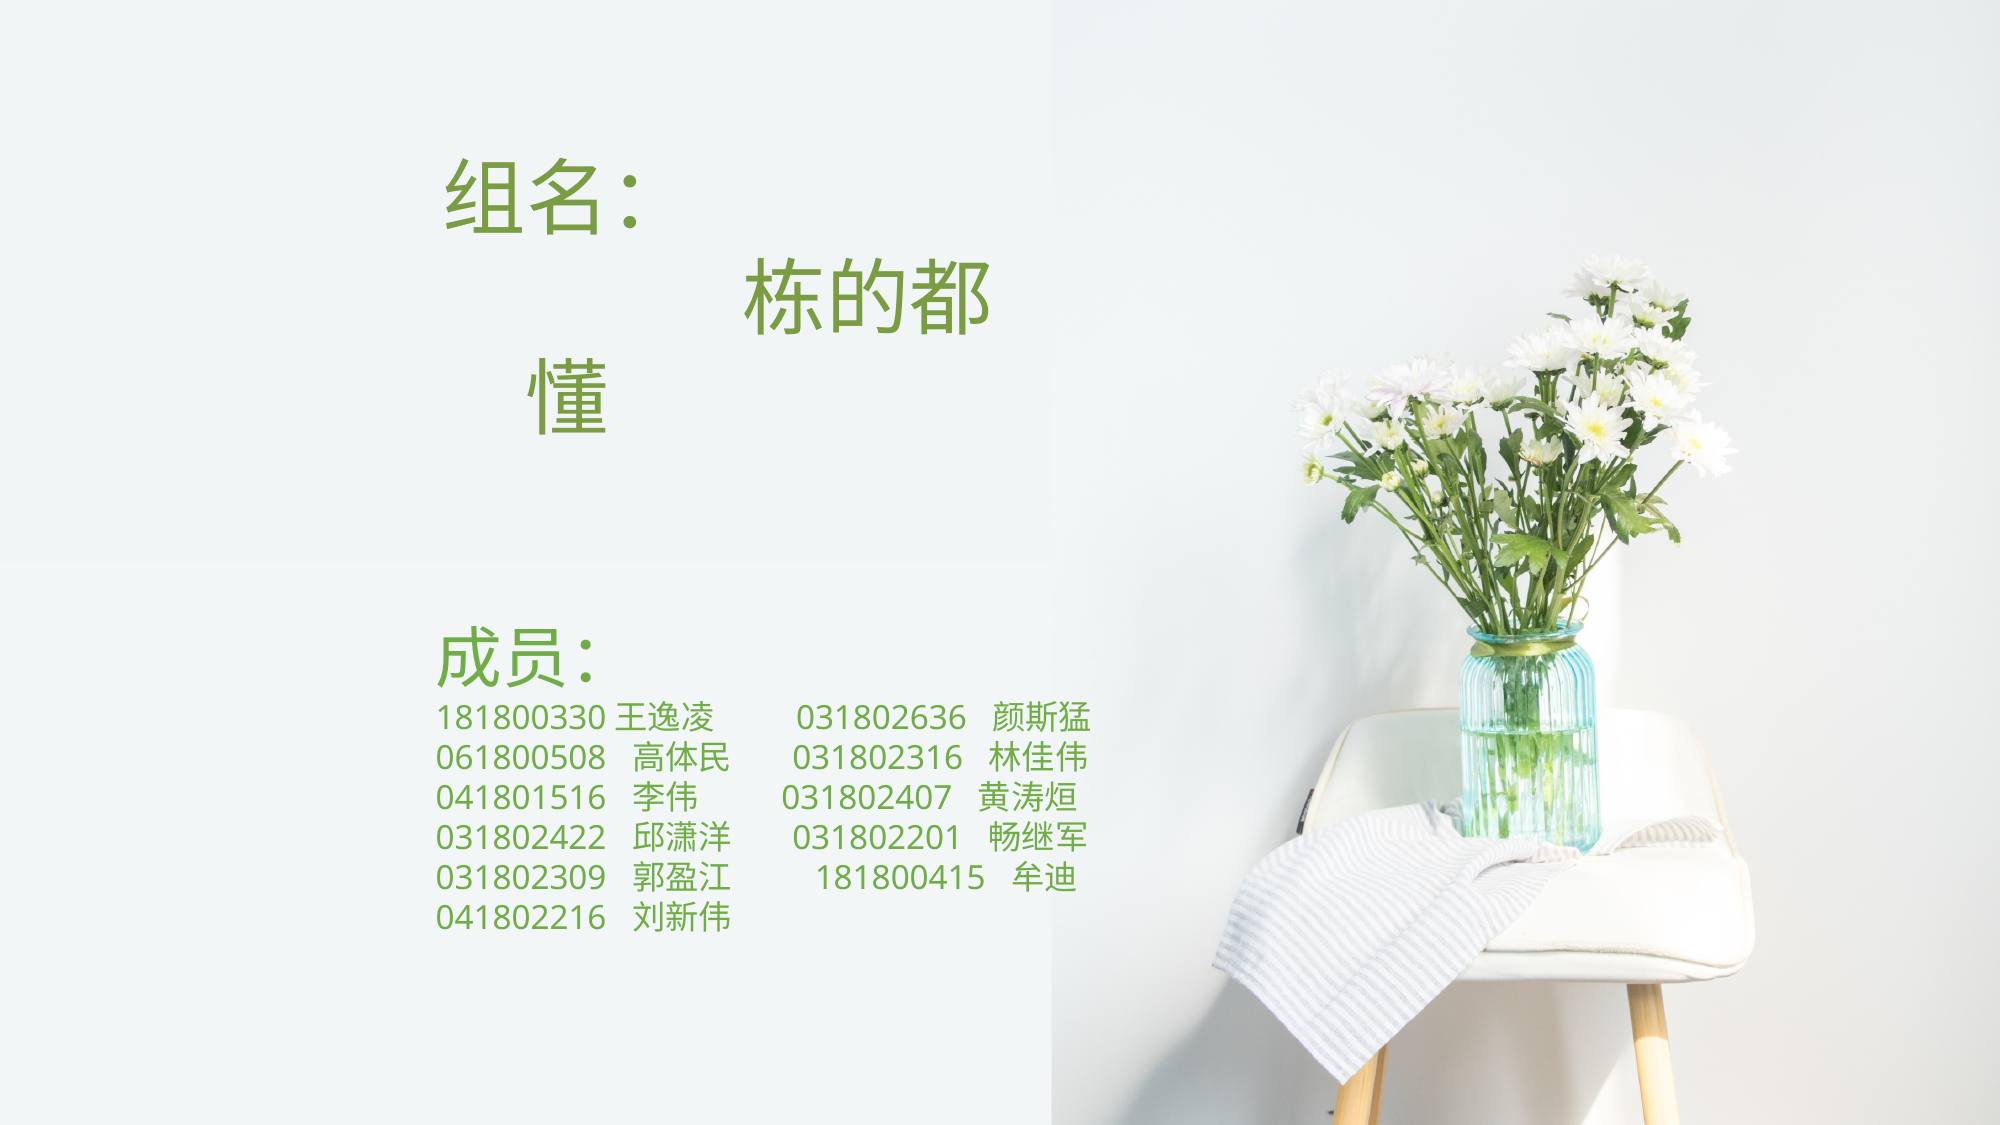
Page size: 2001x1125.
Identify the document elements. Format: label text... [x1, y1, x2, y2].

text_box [111, 137, 1024, 984]
picture [1051, 0, 2000, 1125]
text_box 成员： 181800330王逸凌 031802636 颜斯猛 061800508 高体民 031802316 林佳伟 041801516 李伟 031802407 黄涛烜 031802422 邱潇洋 031802201 畅继军 031802309 郭盈江 181800415 牟迪 041802216 刘新伟 [1024, 608, 1051, 944]
